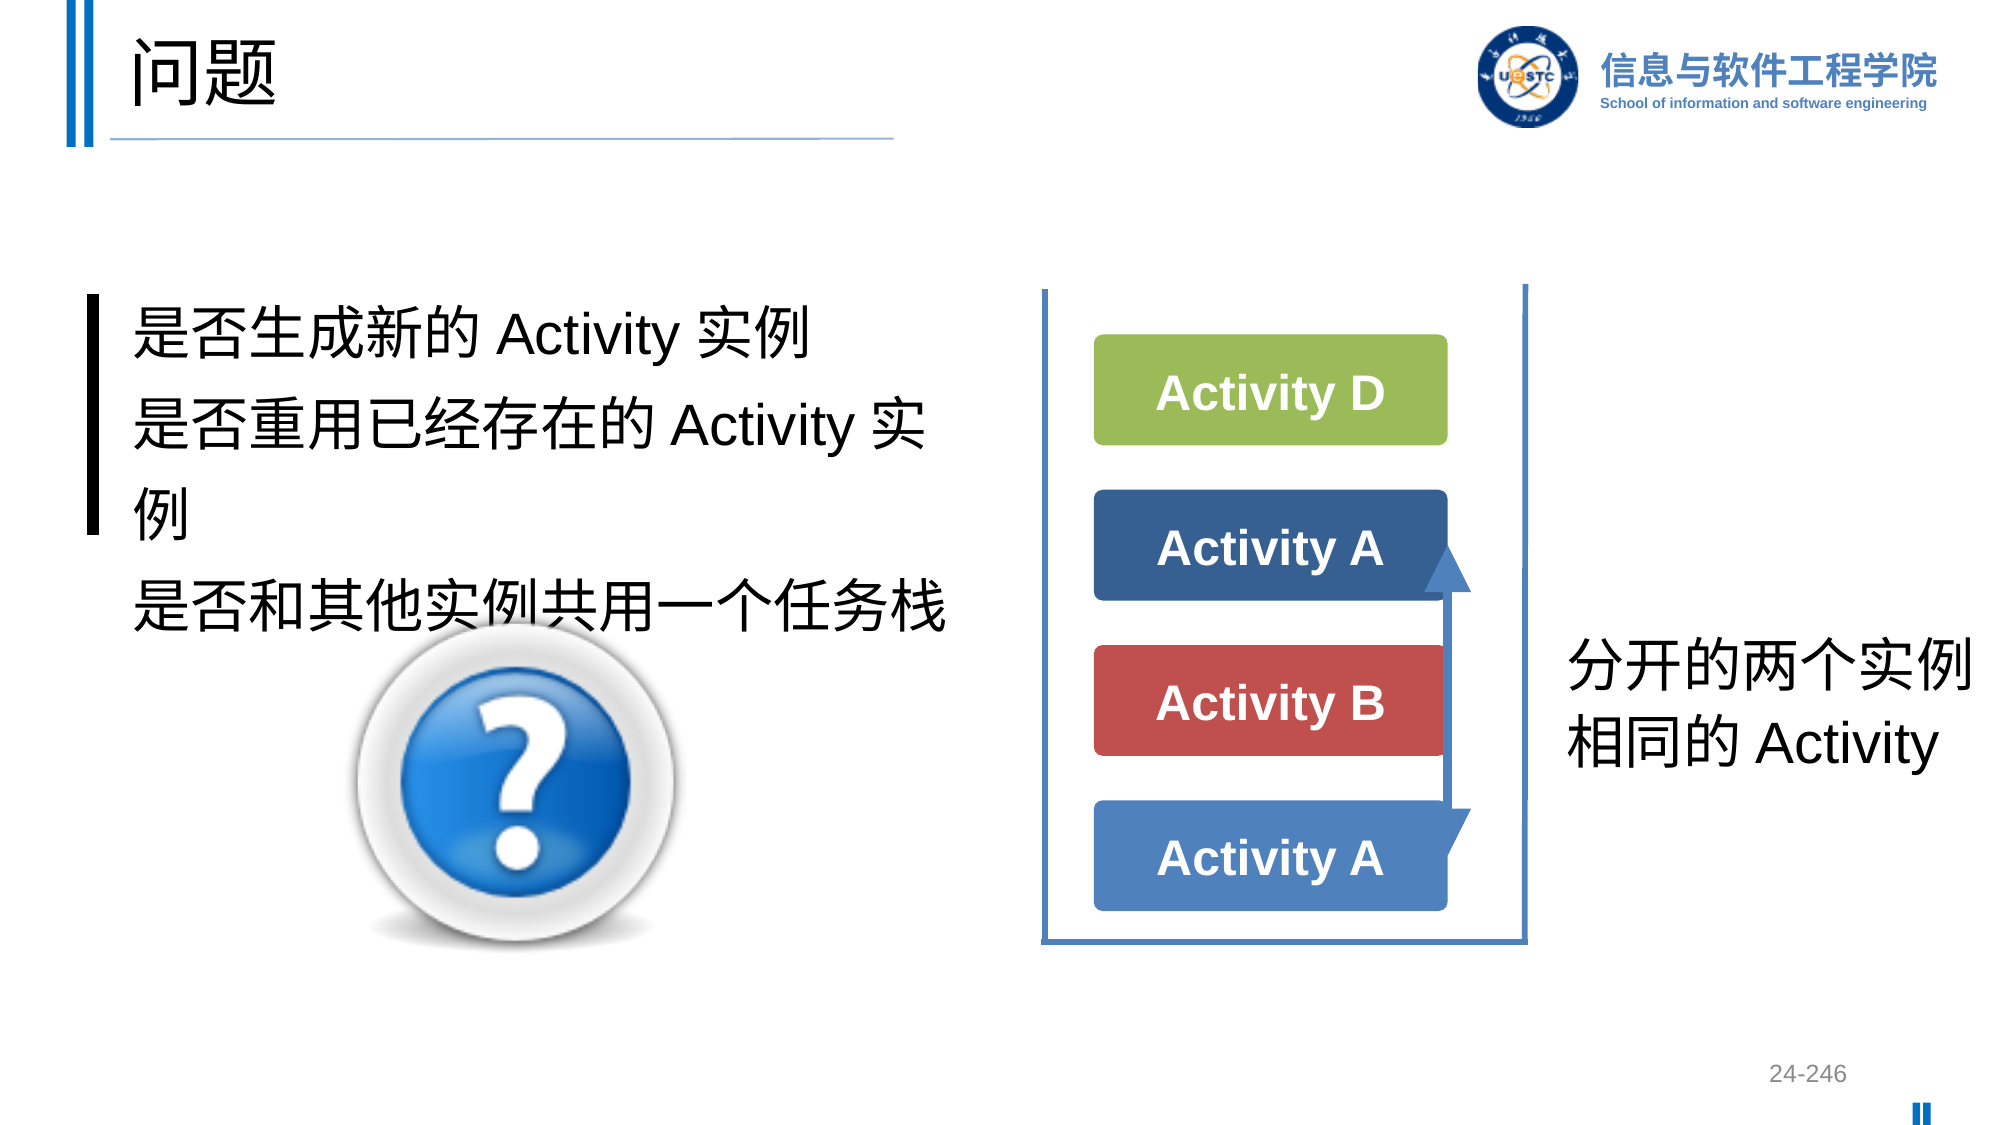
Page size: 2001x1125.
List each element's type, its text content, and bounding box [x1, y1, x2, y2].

picture [336, 613, 686, 964]
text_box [1041, 283, 2000, 945]
slide_number 24-246 [1412, 1042, 1863, 1103]
list 是否生成新的Activity实例 是否重用已经存在的Activity实例 是否和其他实例共用一个任务栈 [117, 267, 982, 543]
title 问题 [113, 10, 1839, 143]
